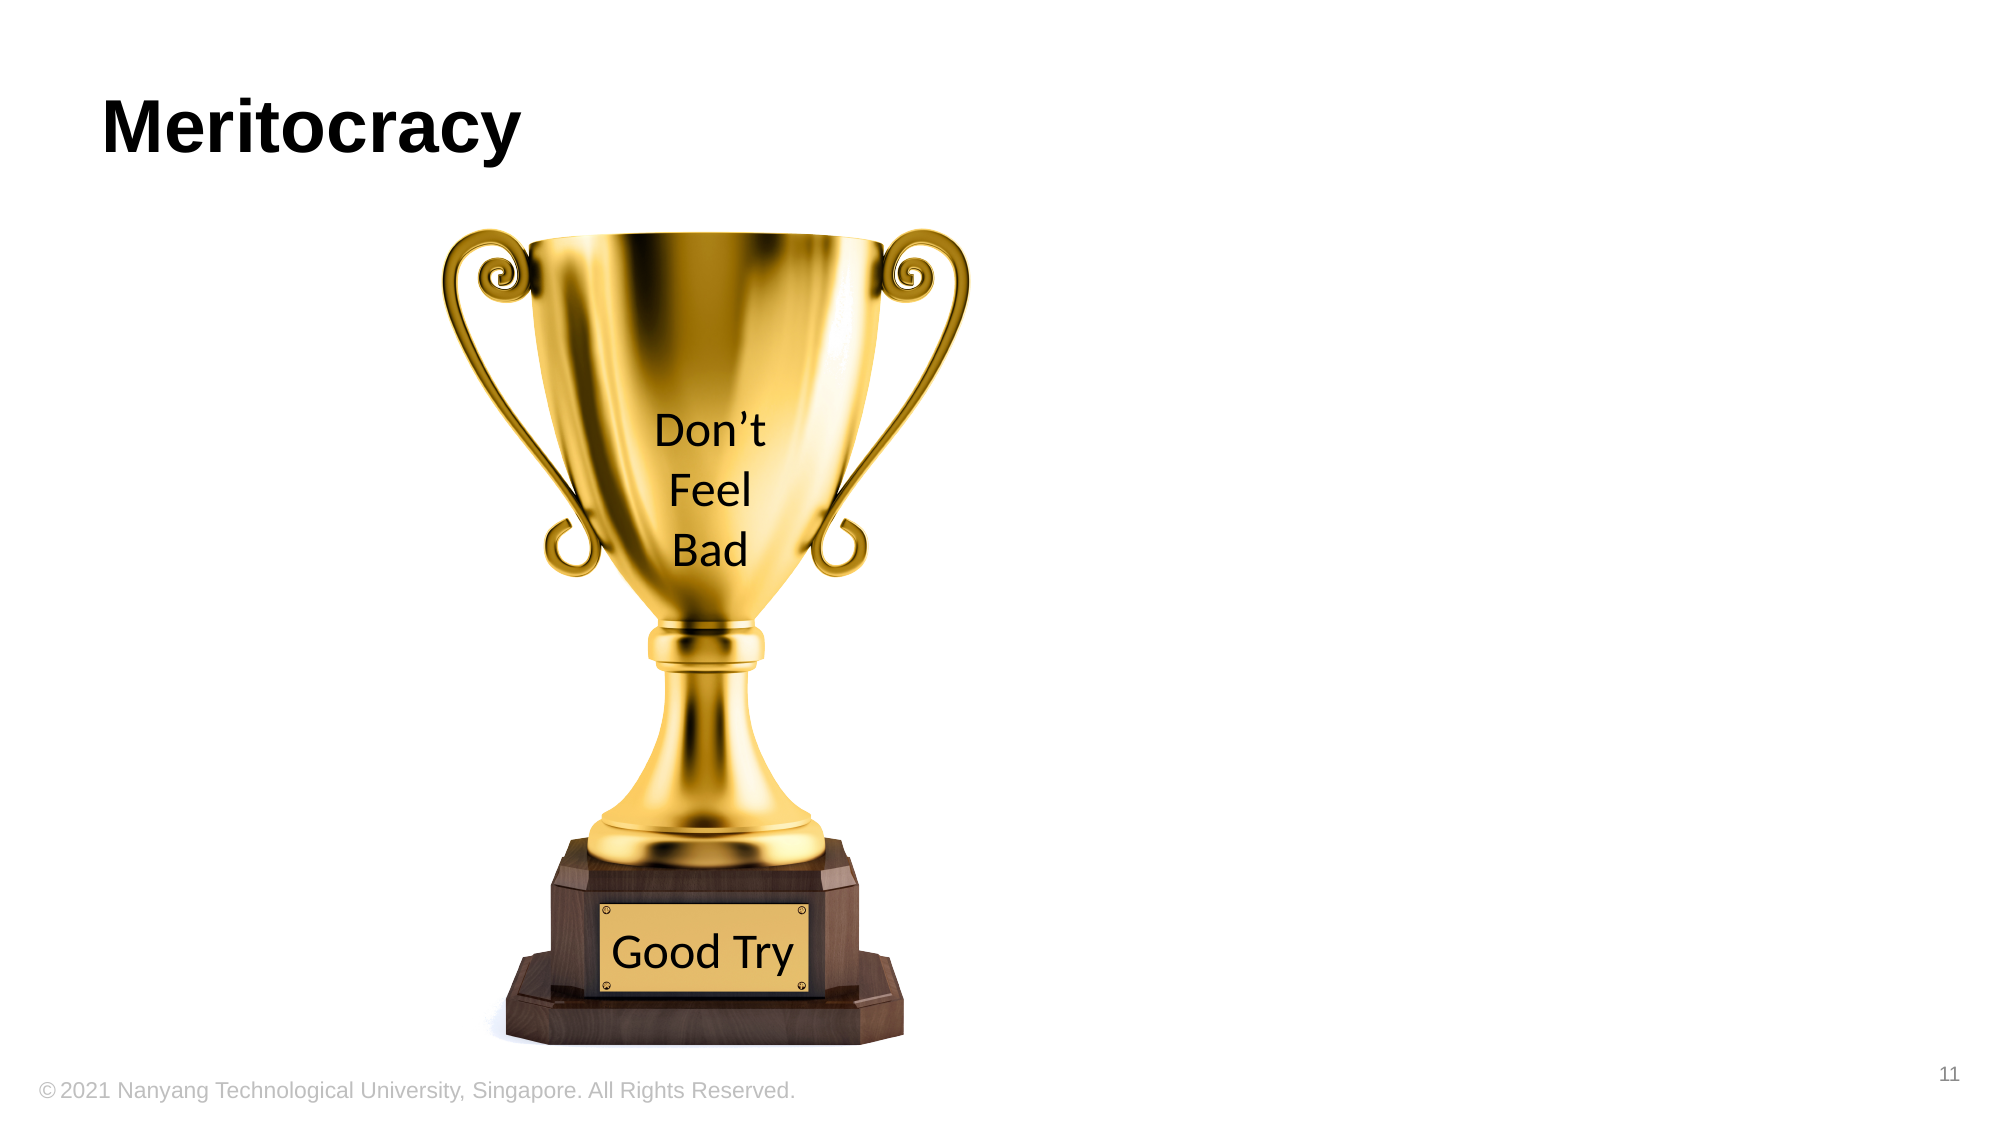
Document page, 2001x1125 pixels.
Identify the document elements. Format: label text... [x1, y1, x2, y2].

picture [343, 133, 1082, 1104]
slide_number 11 [1525, 1042, 1976, 1103]
title Meritocracy [86, 59, 1812, 198]
